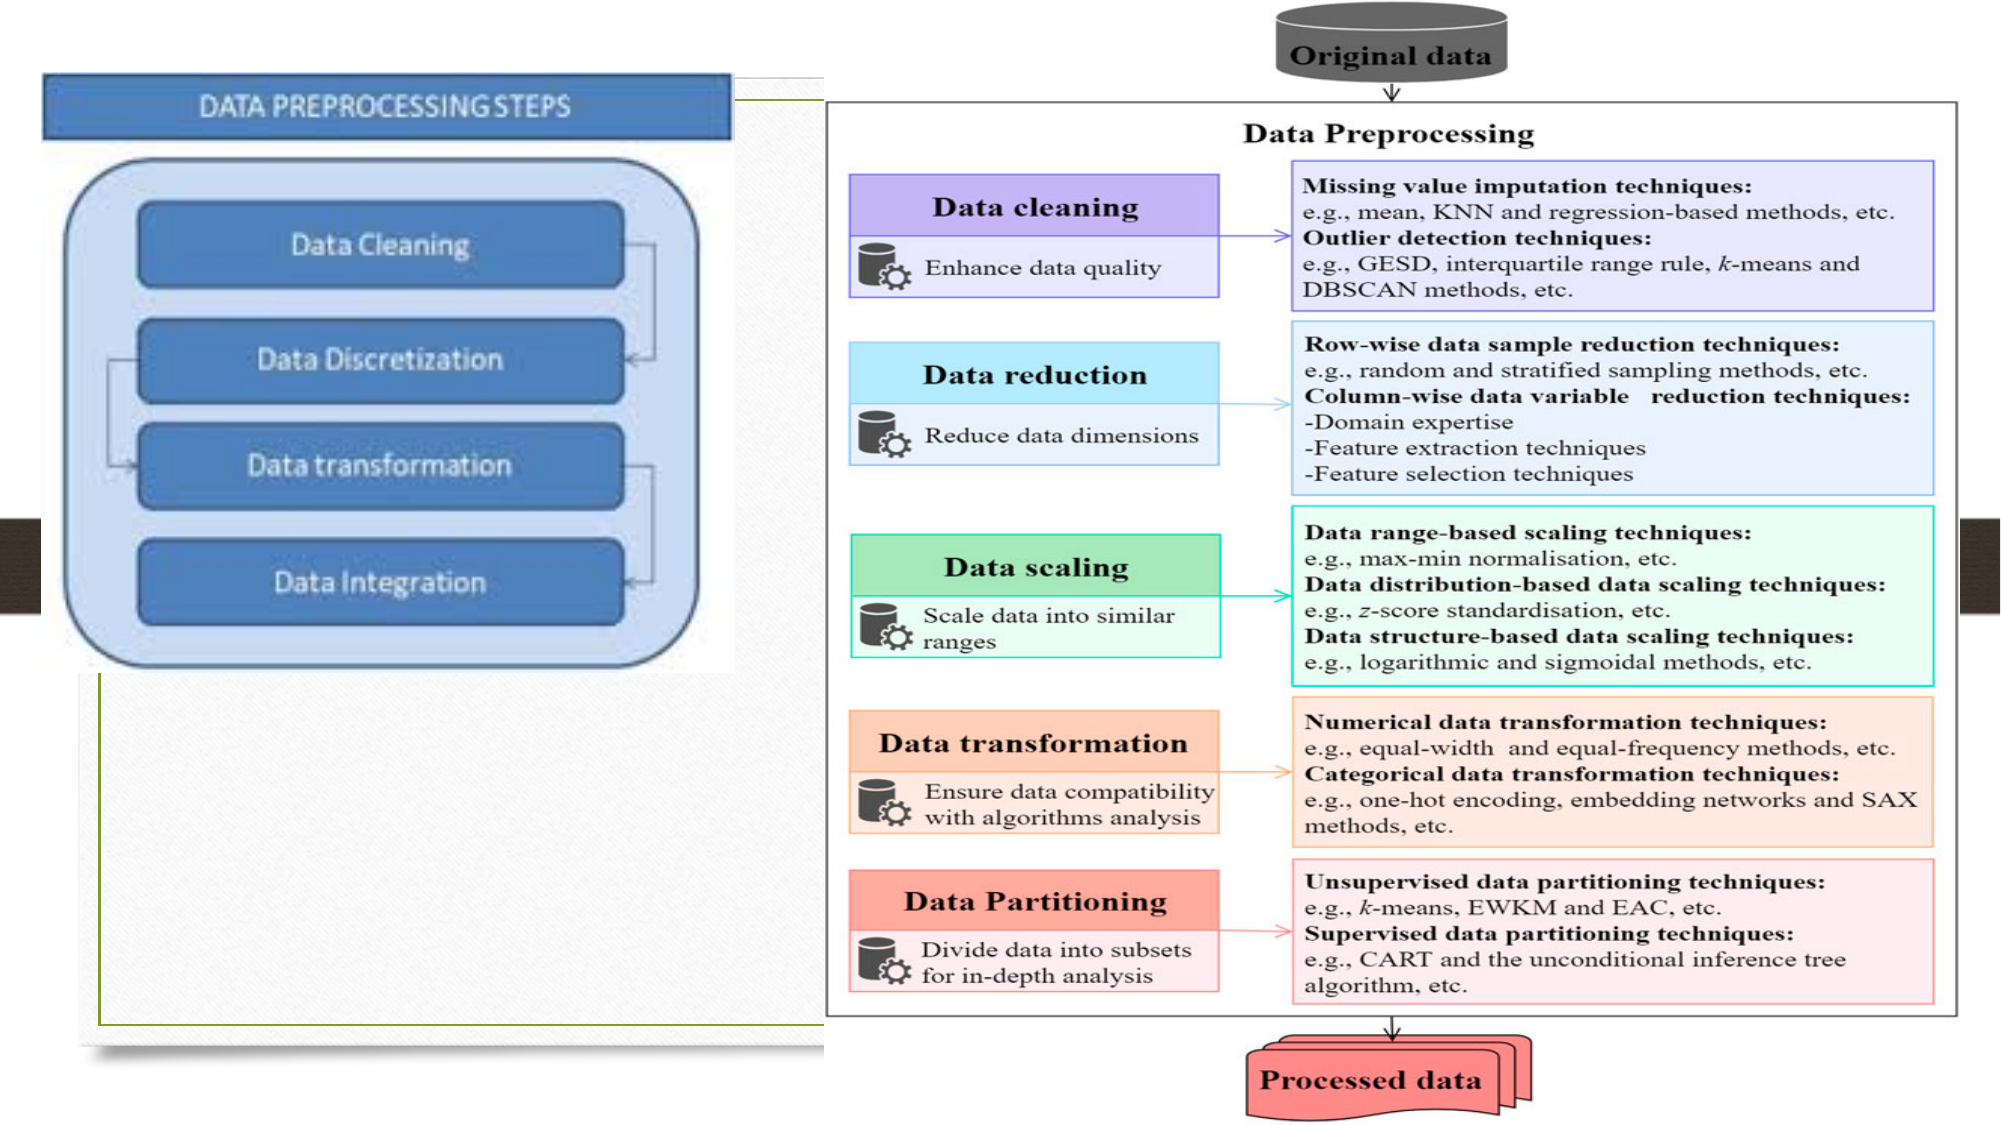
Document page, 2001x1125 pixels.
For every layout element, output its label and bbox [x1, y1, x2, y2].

list [41, 72, 735, 674]
picture [0, 0, 2001, 1125]
